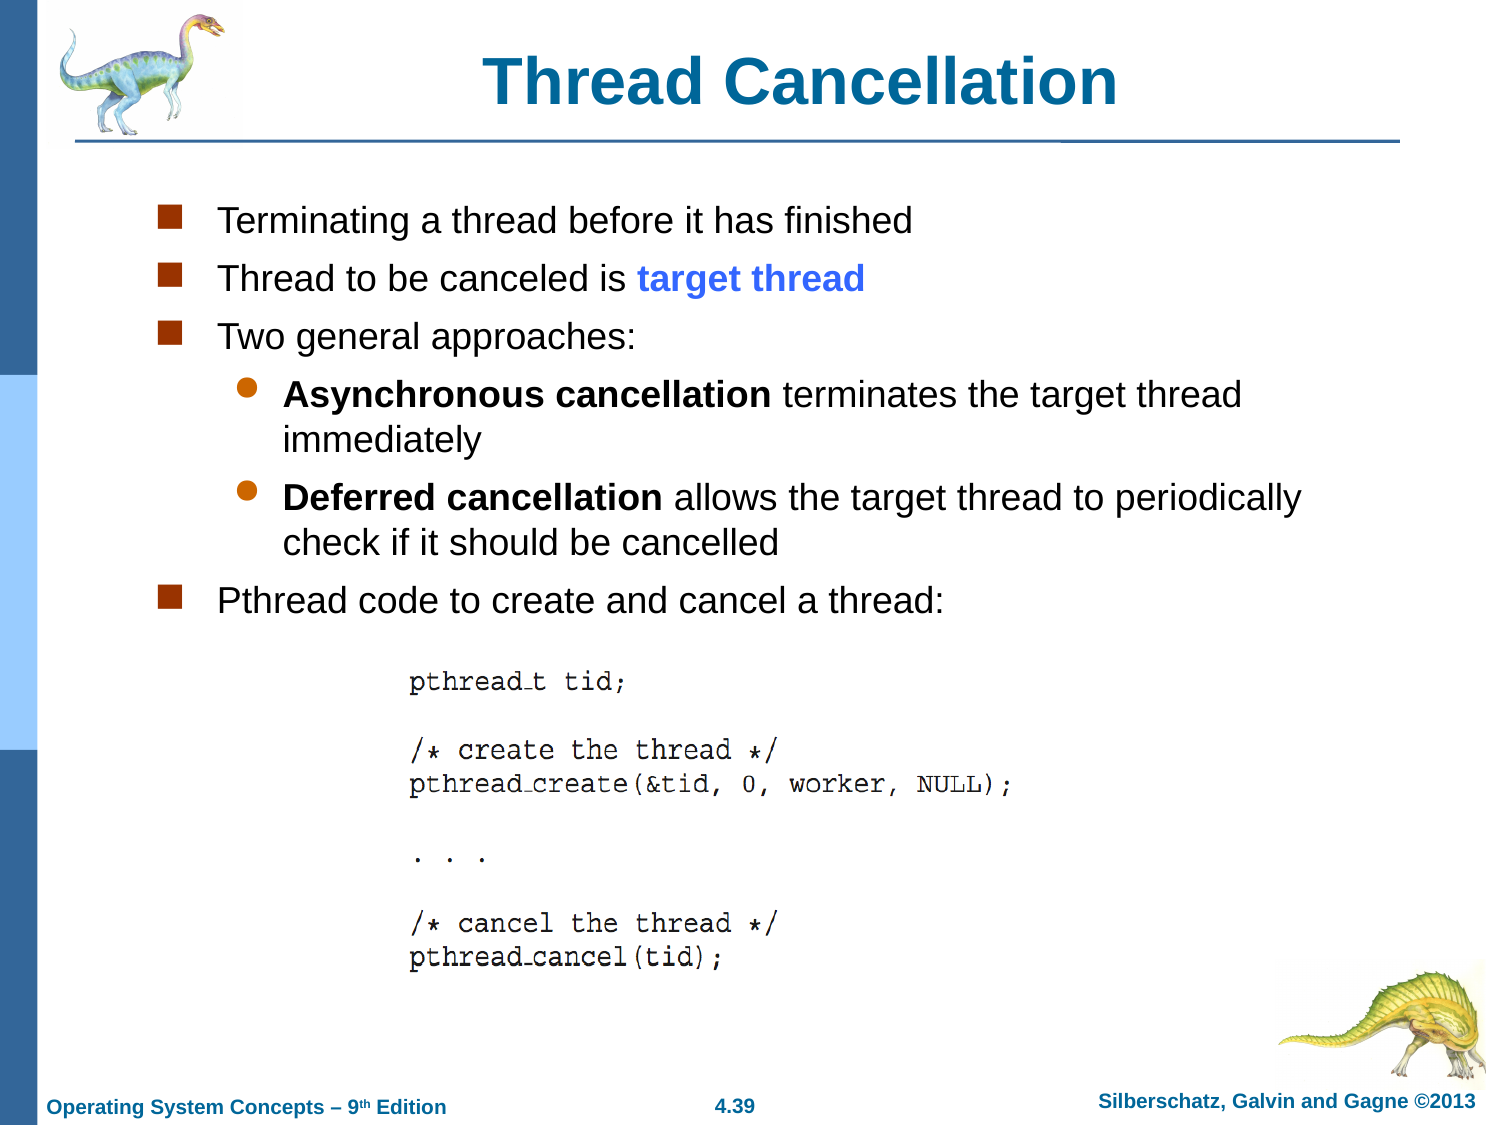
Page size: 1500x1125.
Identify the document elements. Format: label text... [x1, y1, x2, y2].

title Thread Cancellation [177, 31, 1425, 126]
list Terminating a thread before it has finished Thread to be canceled is target thread Two general approaches: Asynchronous cancellation terminates the target thread immediately Deferred cancellation allows the target thread to periodically check if it should be cancelled Pthread code to create and cancel a thread: [145, 188, 1361, 915]
picture [1275, 959, 1486, 1090]
picture [46, 0, 243, 149]
picture [388, 658, 1025, 988]
